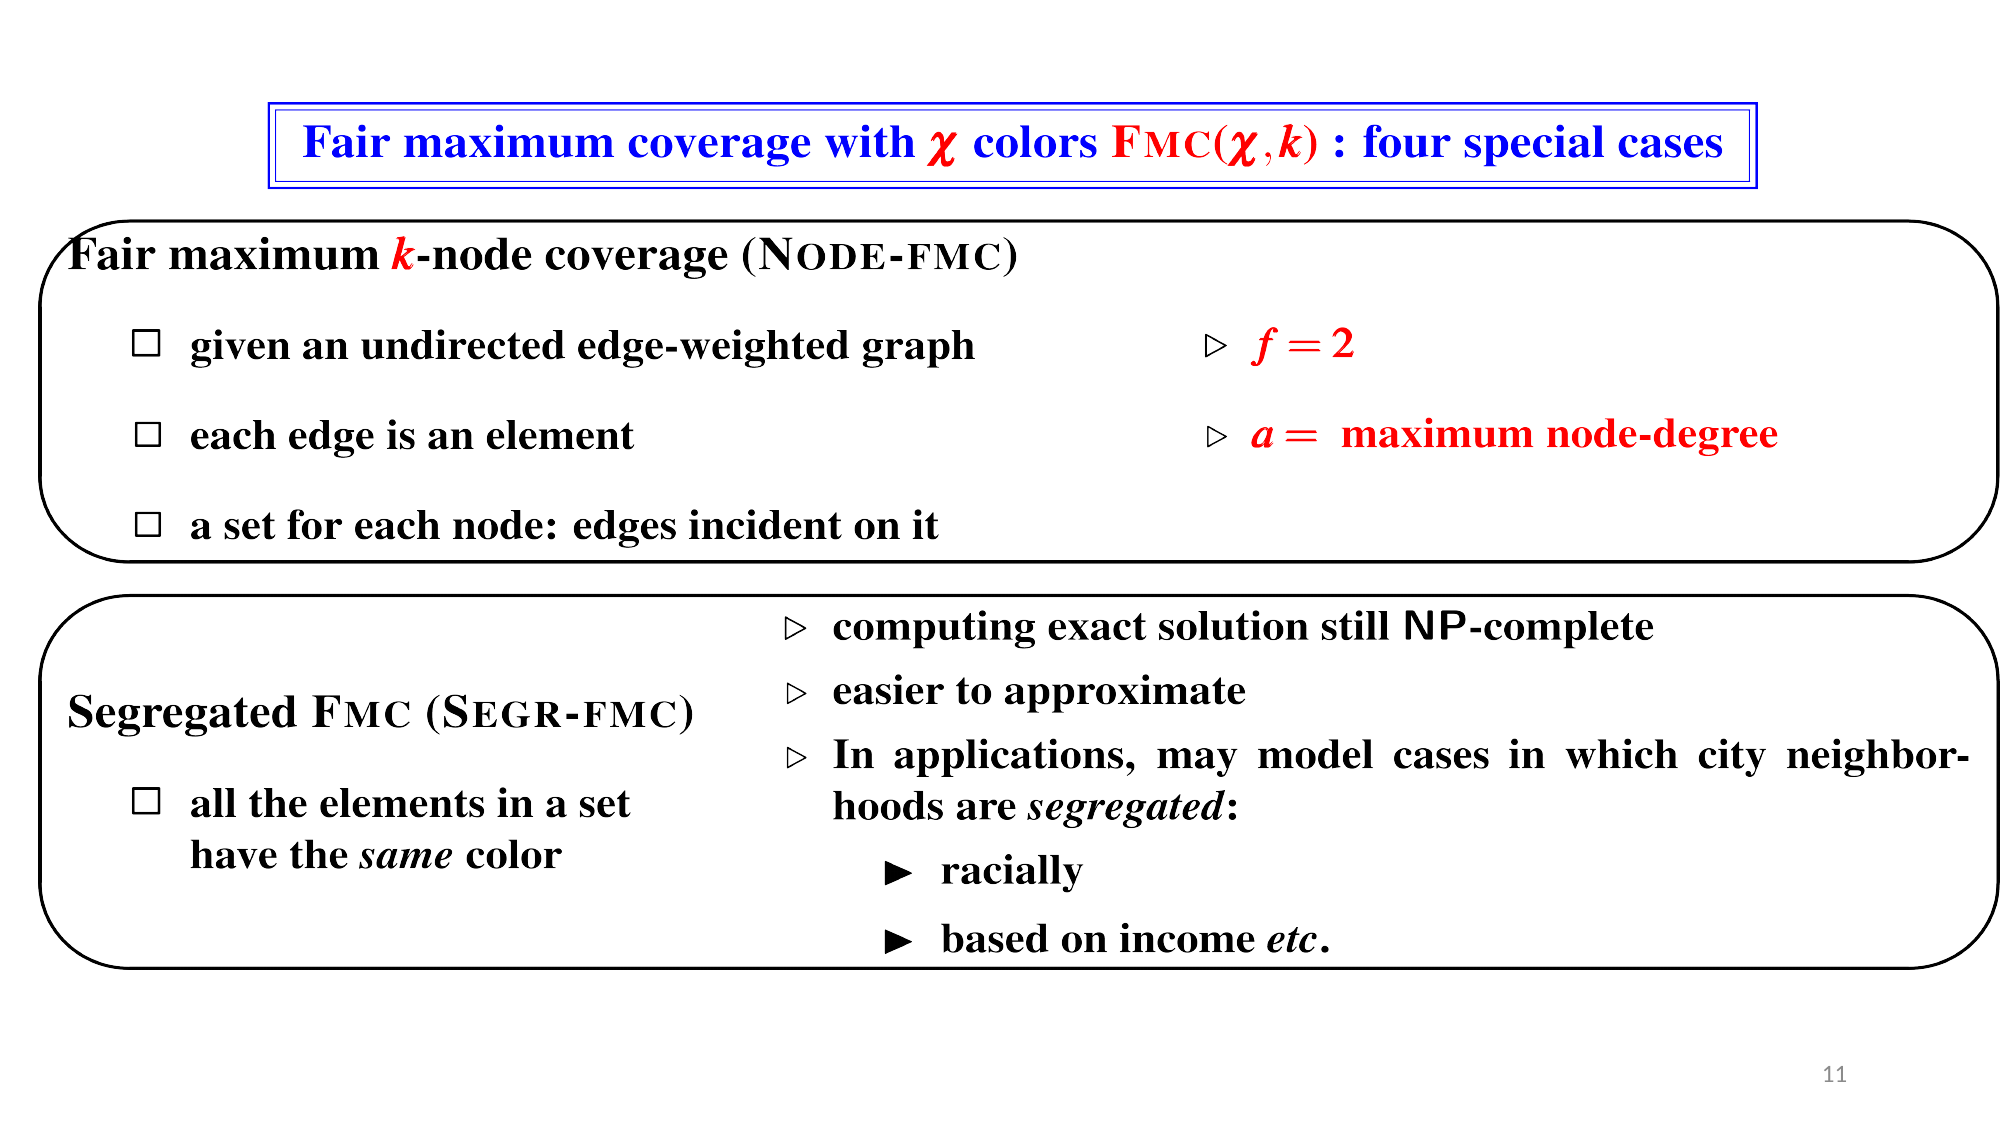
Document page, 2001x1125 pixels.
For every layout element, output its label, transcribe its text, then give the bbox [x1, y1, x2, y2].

picture [38, 102, 2000, 970]
slide_number 11 [1412, 1042, 1863, 1103]
